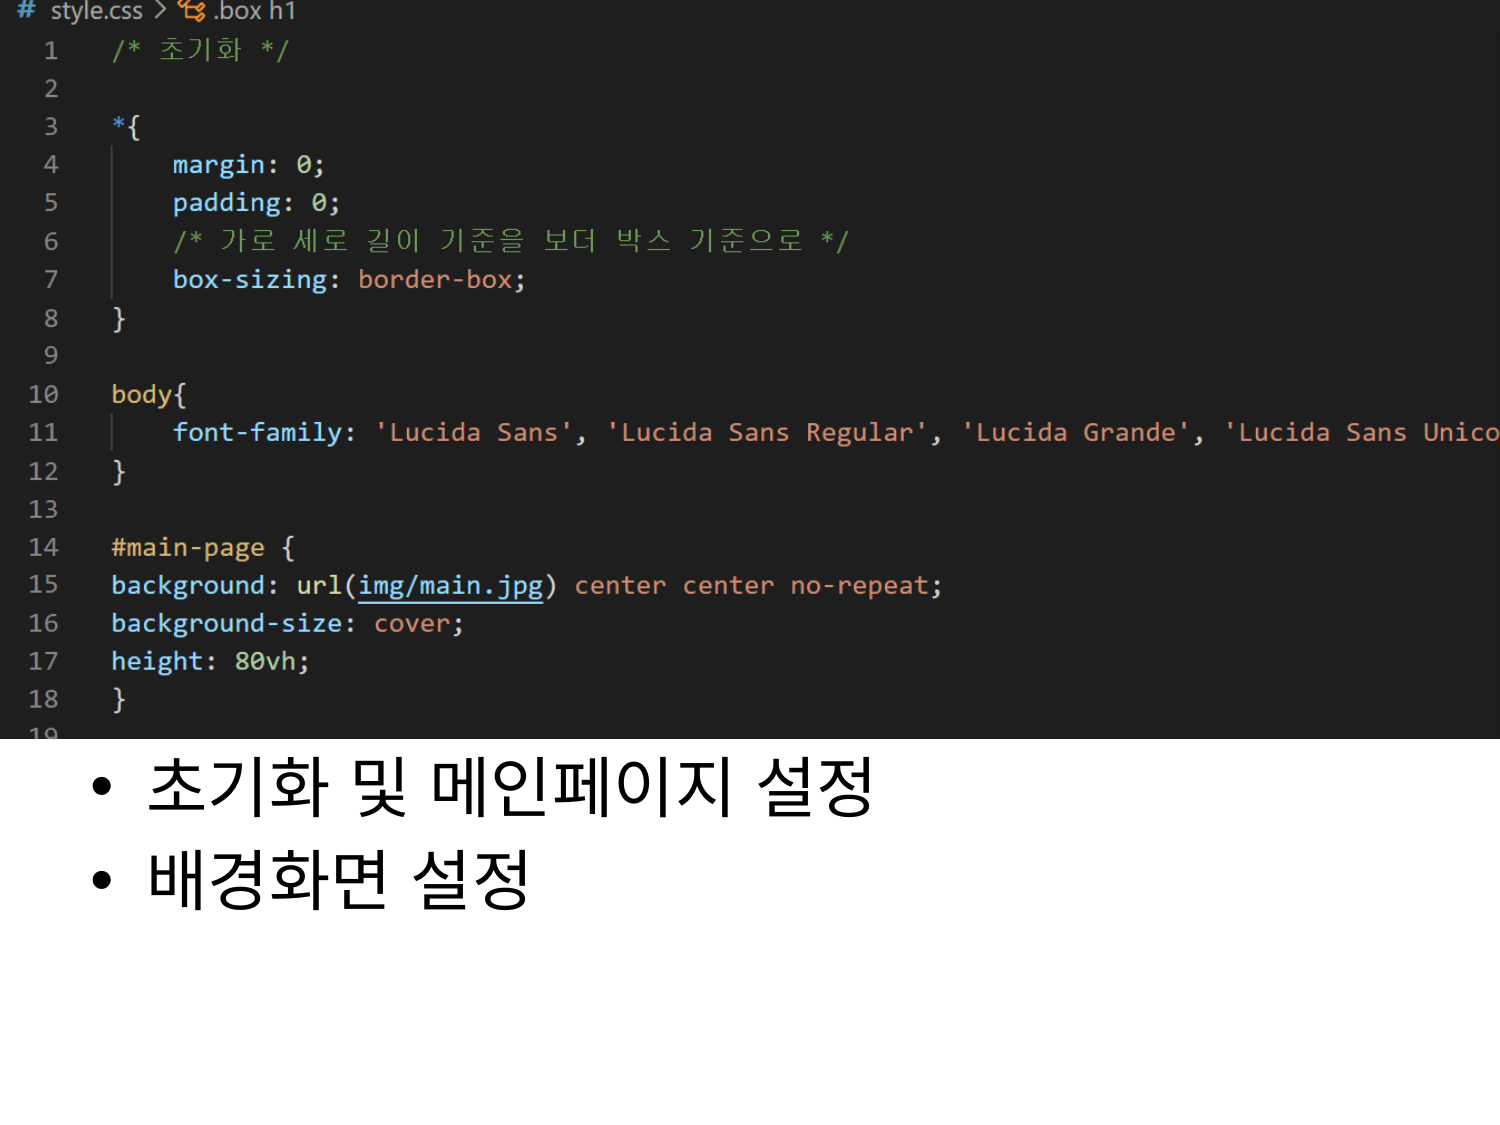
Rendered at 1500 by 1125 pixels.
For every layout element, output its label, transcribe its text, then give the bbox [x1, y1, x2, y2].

picture [0, 0, 1500, 739]
list 초기화 및 메인페이지 설정 배경화면 설정 [75, 747, 1425, 1005]
